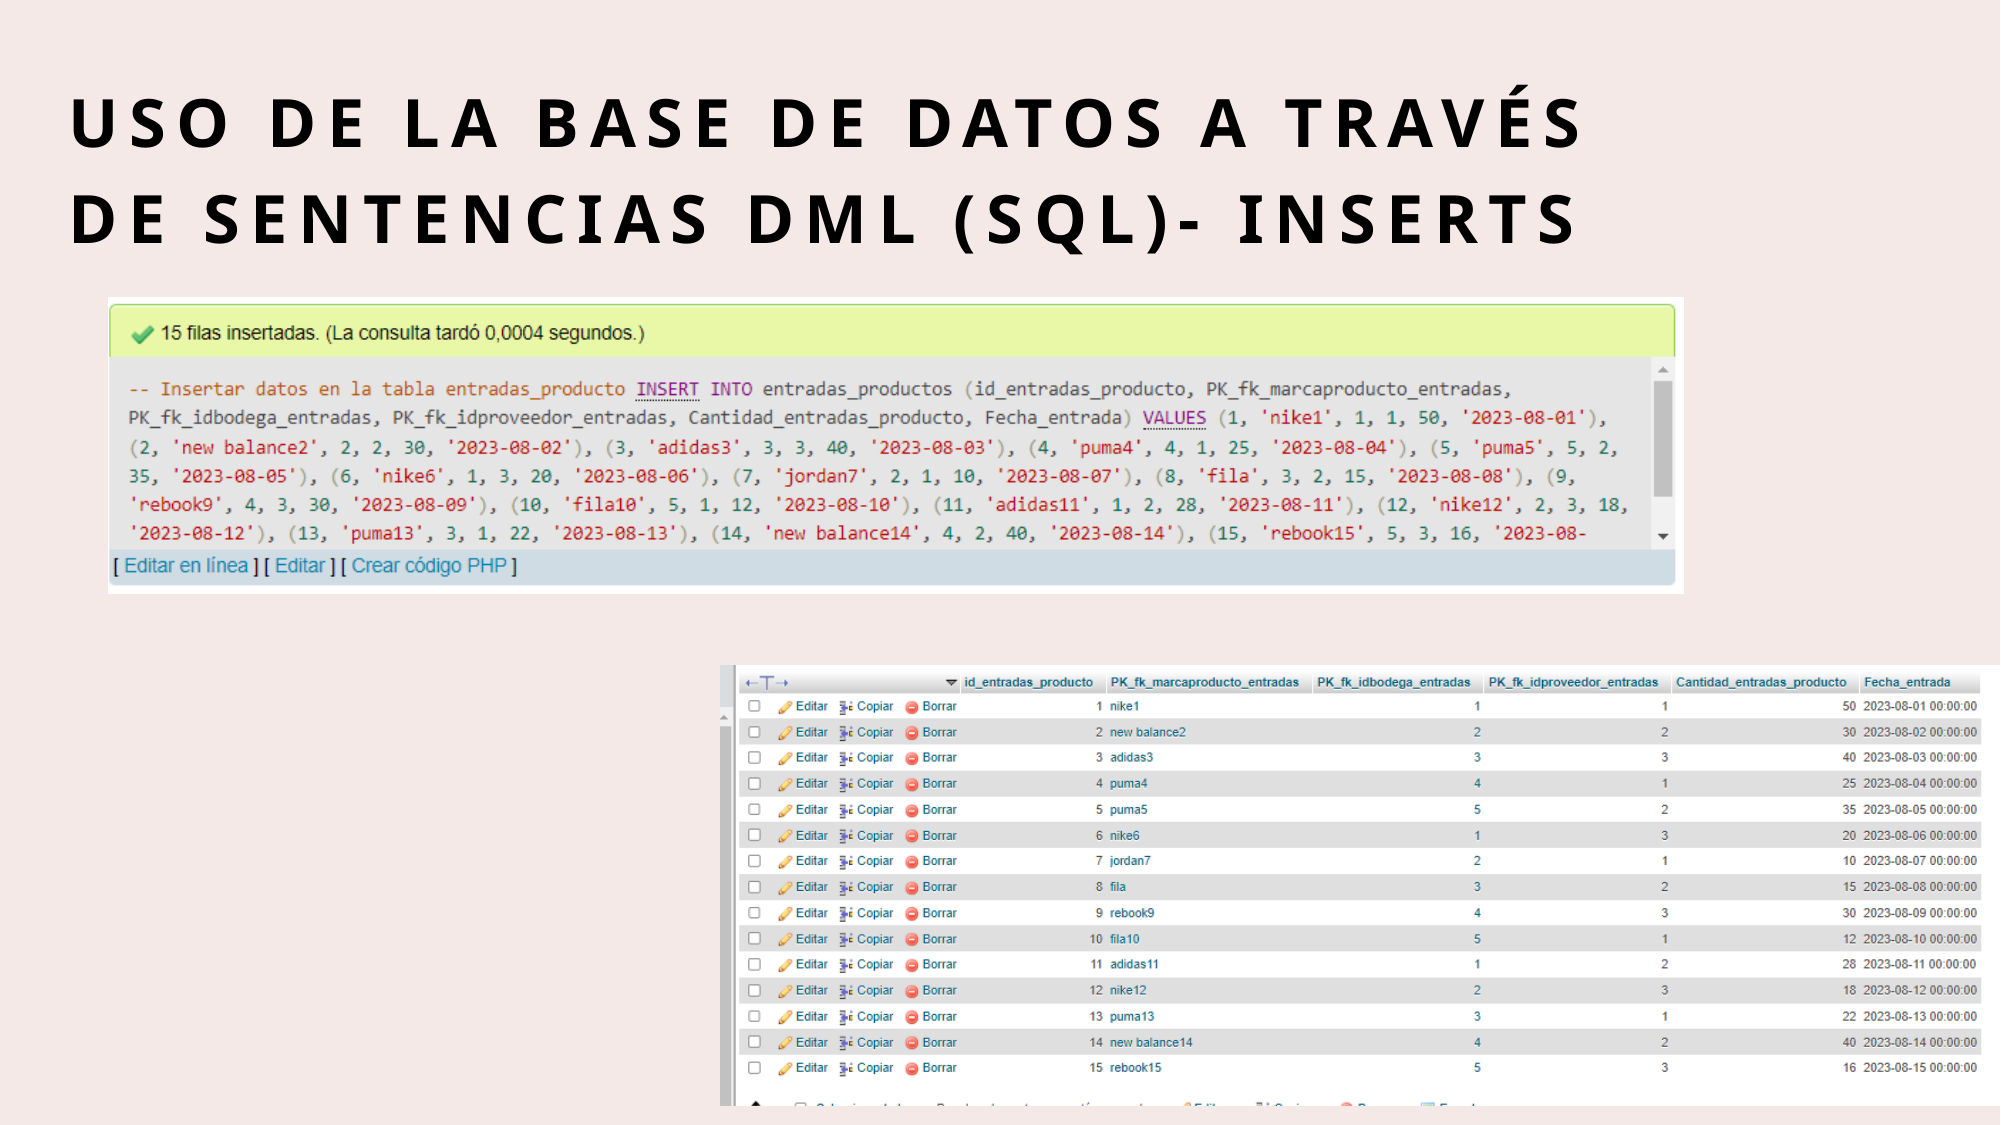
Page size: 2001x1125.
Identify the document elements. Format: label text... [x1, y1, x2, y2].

title Uso de la base de datos a través de sentencias dml (sql)- inserts [53, 53, 1629, 269]
picture [720, 665, 2000, 1106]
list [108, 298, 1684, 594]
